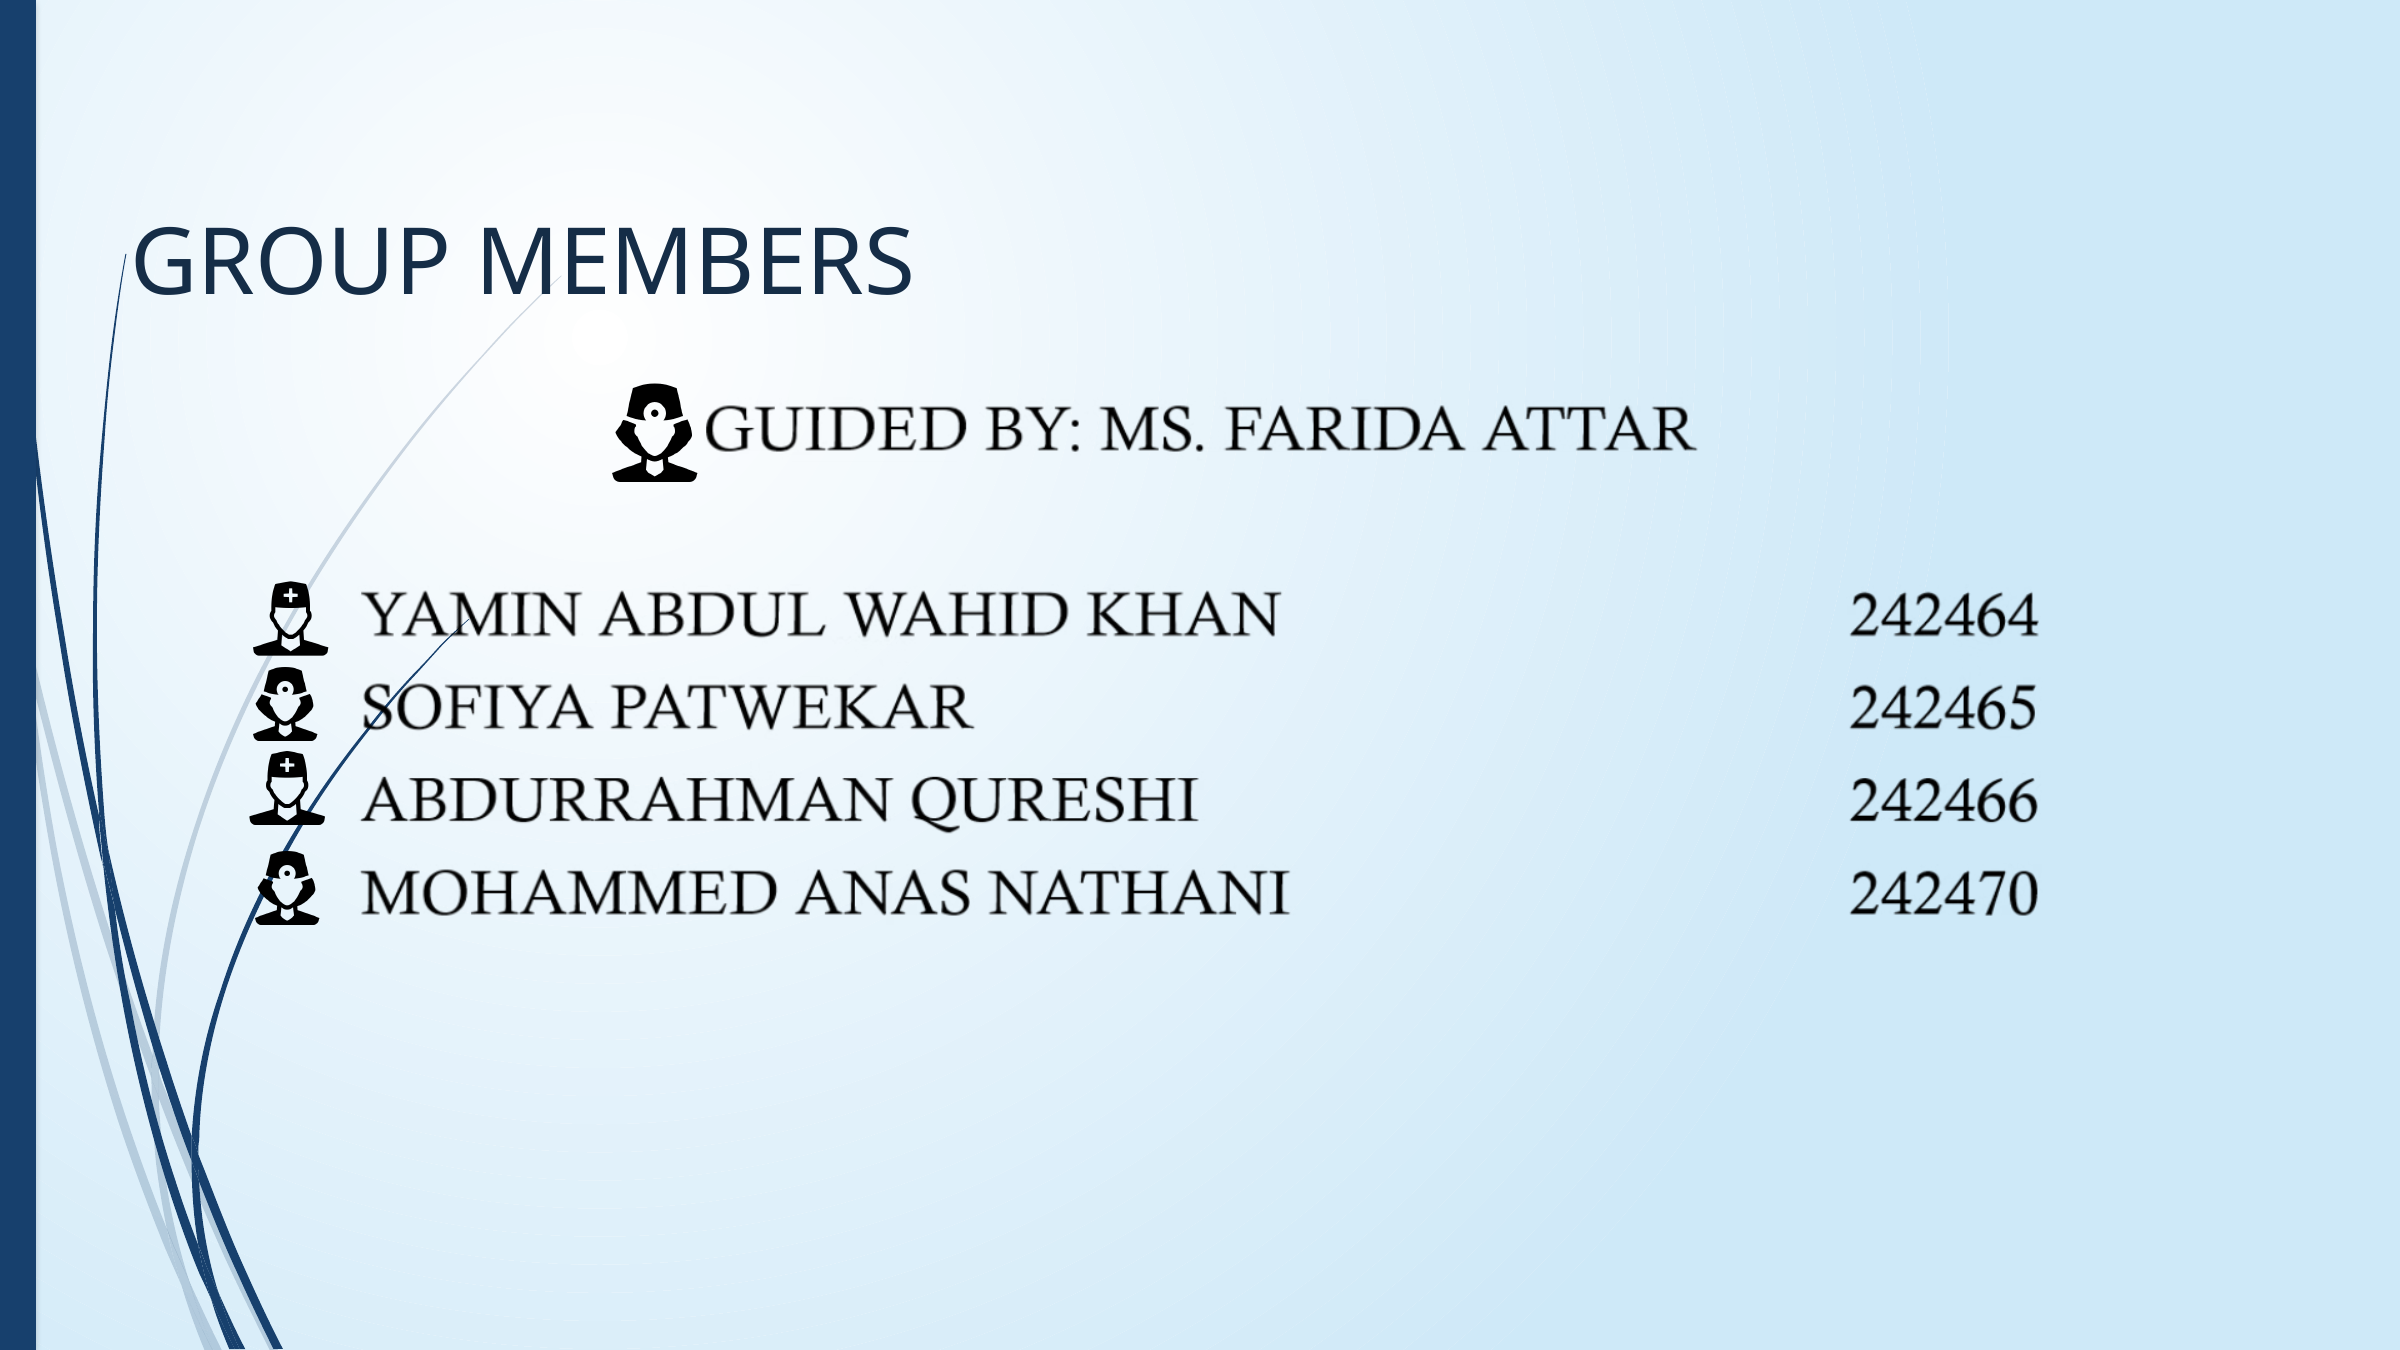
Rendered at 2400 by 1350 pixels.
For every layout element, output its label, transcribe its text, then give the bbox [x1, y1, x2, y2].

text_box [130, 1092, 2270, 1153]
picture [129, 373, 2270, 1052]
text_box GROUP MEMBERS [130, 197, 1061, 314]
